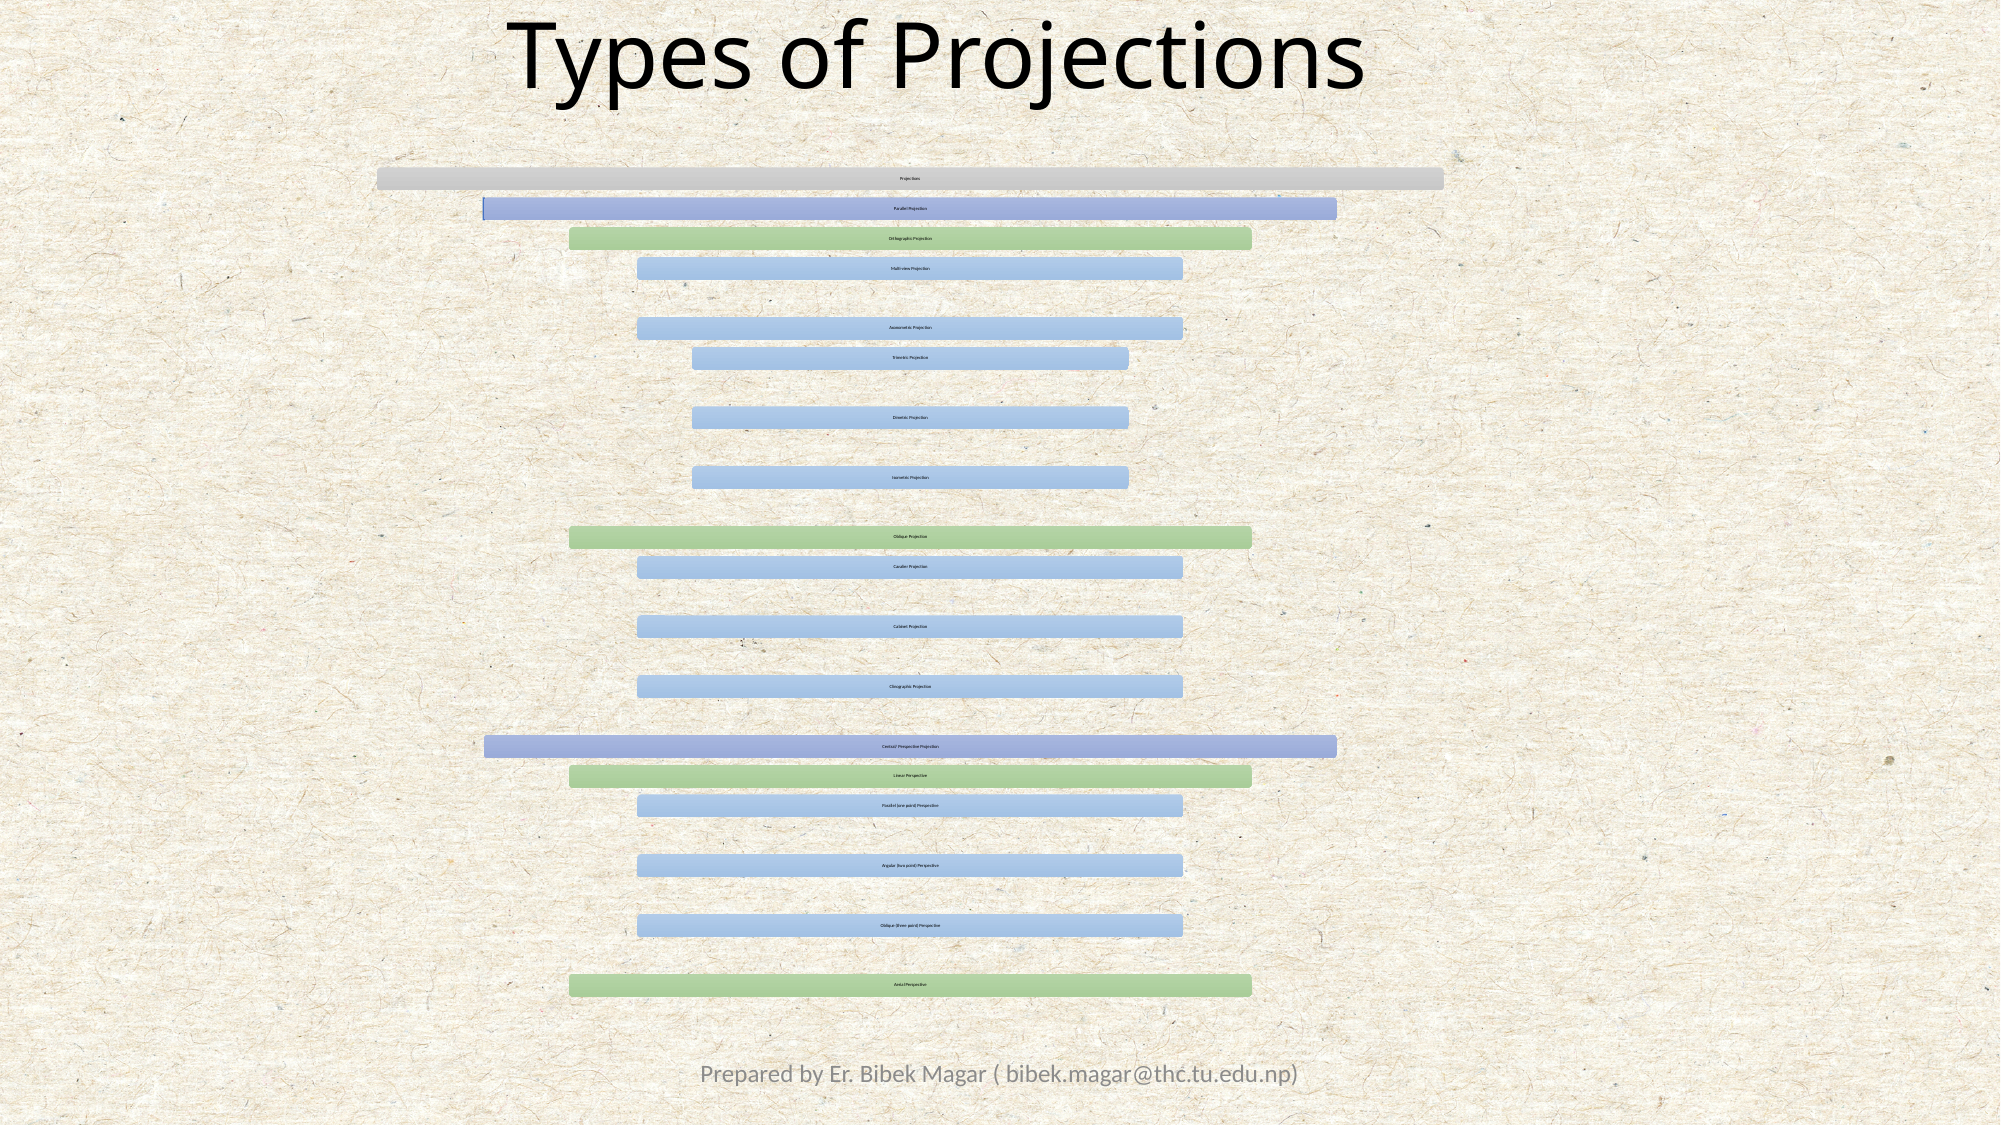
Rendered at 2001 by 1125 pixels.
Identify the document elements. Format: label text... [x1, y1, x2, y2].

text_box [243, 167, 1578, 1057]
title Types of Projections [75, 0, 1800, 168]
footer Prepared by Er. Bibek Magar ( bibek.magar@thc.tu.edu.np) [662, 1057, 1338, 1103]
picture [0, 0, 2001, 1125]
